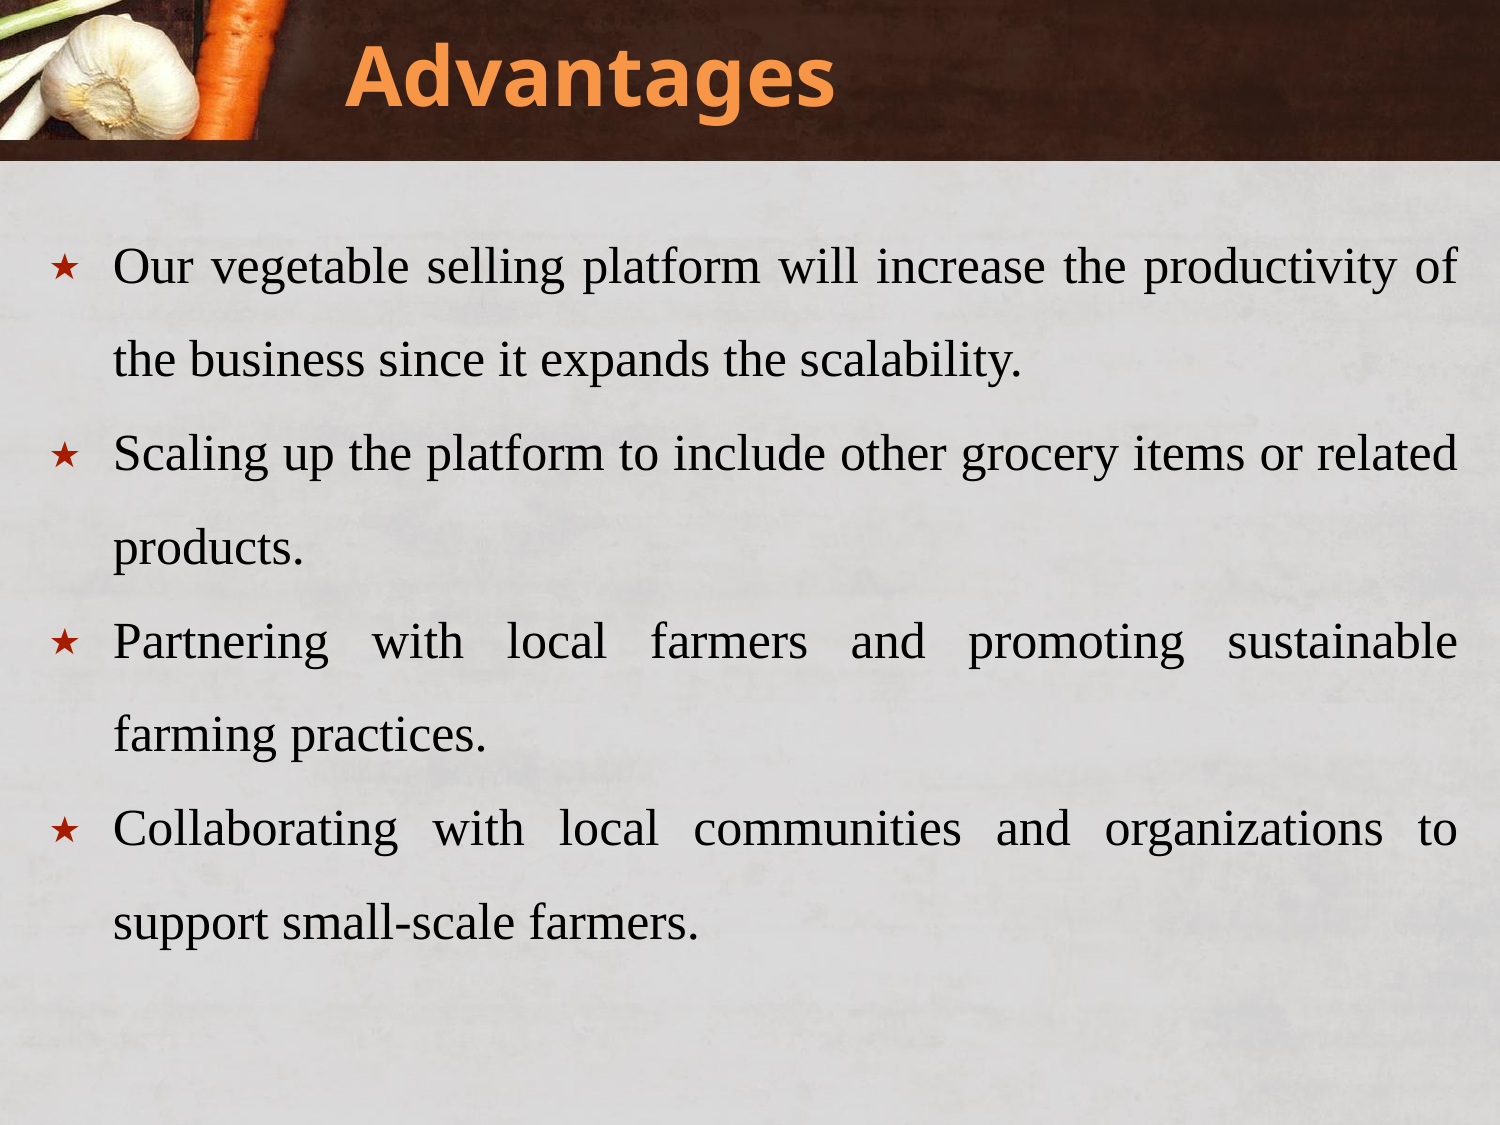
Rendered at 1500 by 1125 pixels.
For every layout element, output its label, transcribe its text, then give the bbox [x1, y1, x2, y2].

picture [0, 0, 1500, 1125]
title Advantages [243, 7, 939, 138]
list Our vegetable selling platform will increase the productivity of the business since it expands the scalability. Scaling up the platform to include other grocery items or related products. Partnering with local farmers and promoting sustainable farming practices. Collaborating with local communities and organizations to support small-scale farmers. [22, 192, 1475, 1006]
